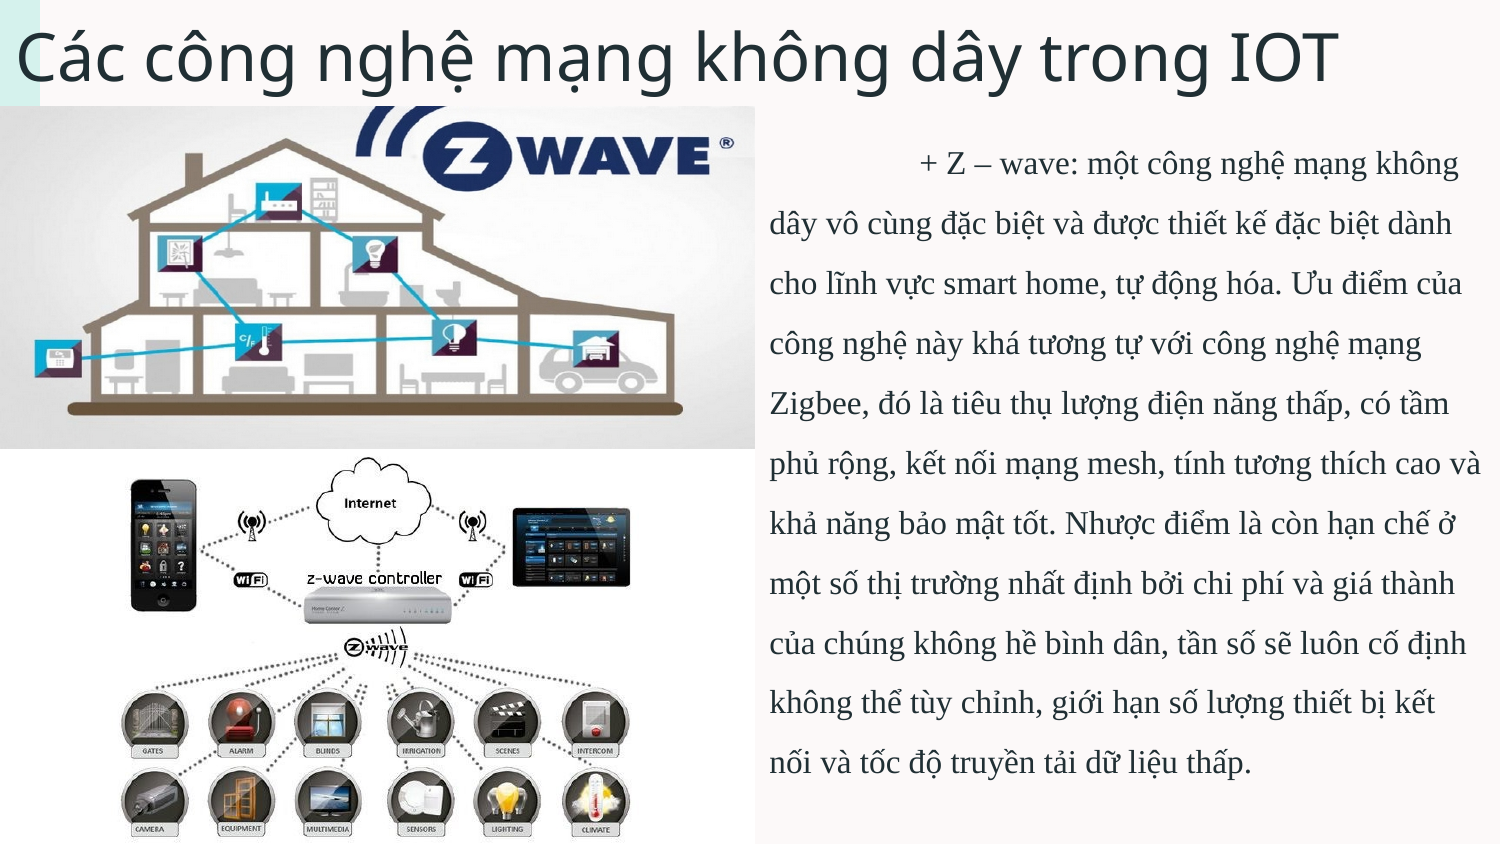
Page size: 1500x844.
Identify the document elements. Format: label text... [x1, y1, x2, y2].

title Các công nghệ mạng không dây trong IOT [0, 0, 1500, 106]
subtitle + Z – wave: một công nghệ mạng không dây vô cùng đặc biệt và được thiết kế đặc biệt dành cho lĩnh vực smart home, tự động hóa. Ưu điểm của công nghệ này khá tương tự với công nghệ mạng Zigbee, đó là tiêu thụ lượng điện năng thấp, có tầm phủ rộng, kết nối mạng mesh, tính tương thích cao và khả năng bảo mật tốt. Nhược điểm là còn hạn chế ở một số thị trường nhất định bởi chi phí và giá thành của chúng không hề bình dân, tần số sẽ luôn cố định không thể tùy chỉnh, giới hạn số lượng thiết bị kết nối và tốc độ truyền tải dữ liệu thấp. [755, 106, 1500, 844]
picture [0, 106, 755, 844]
